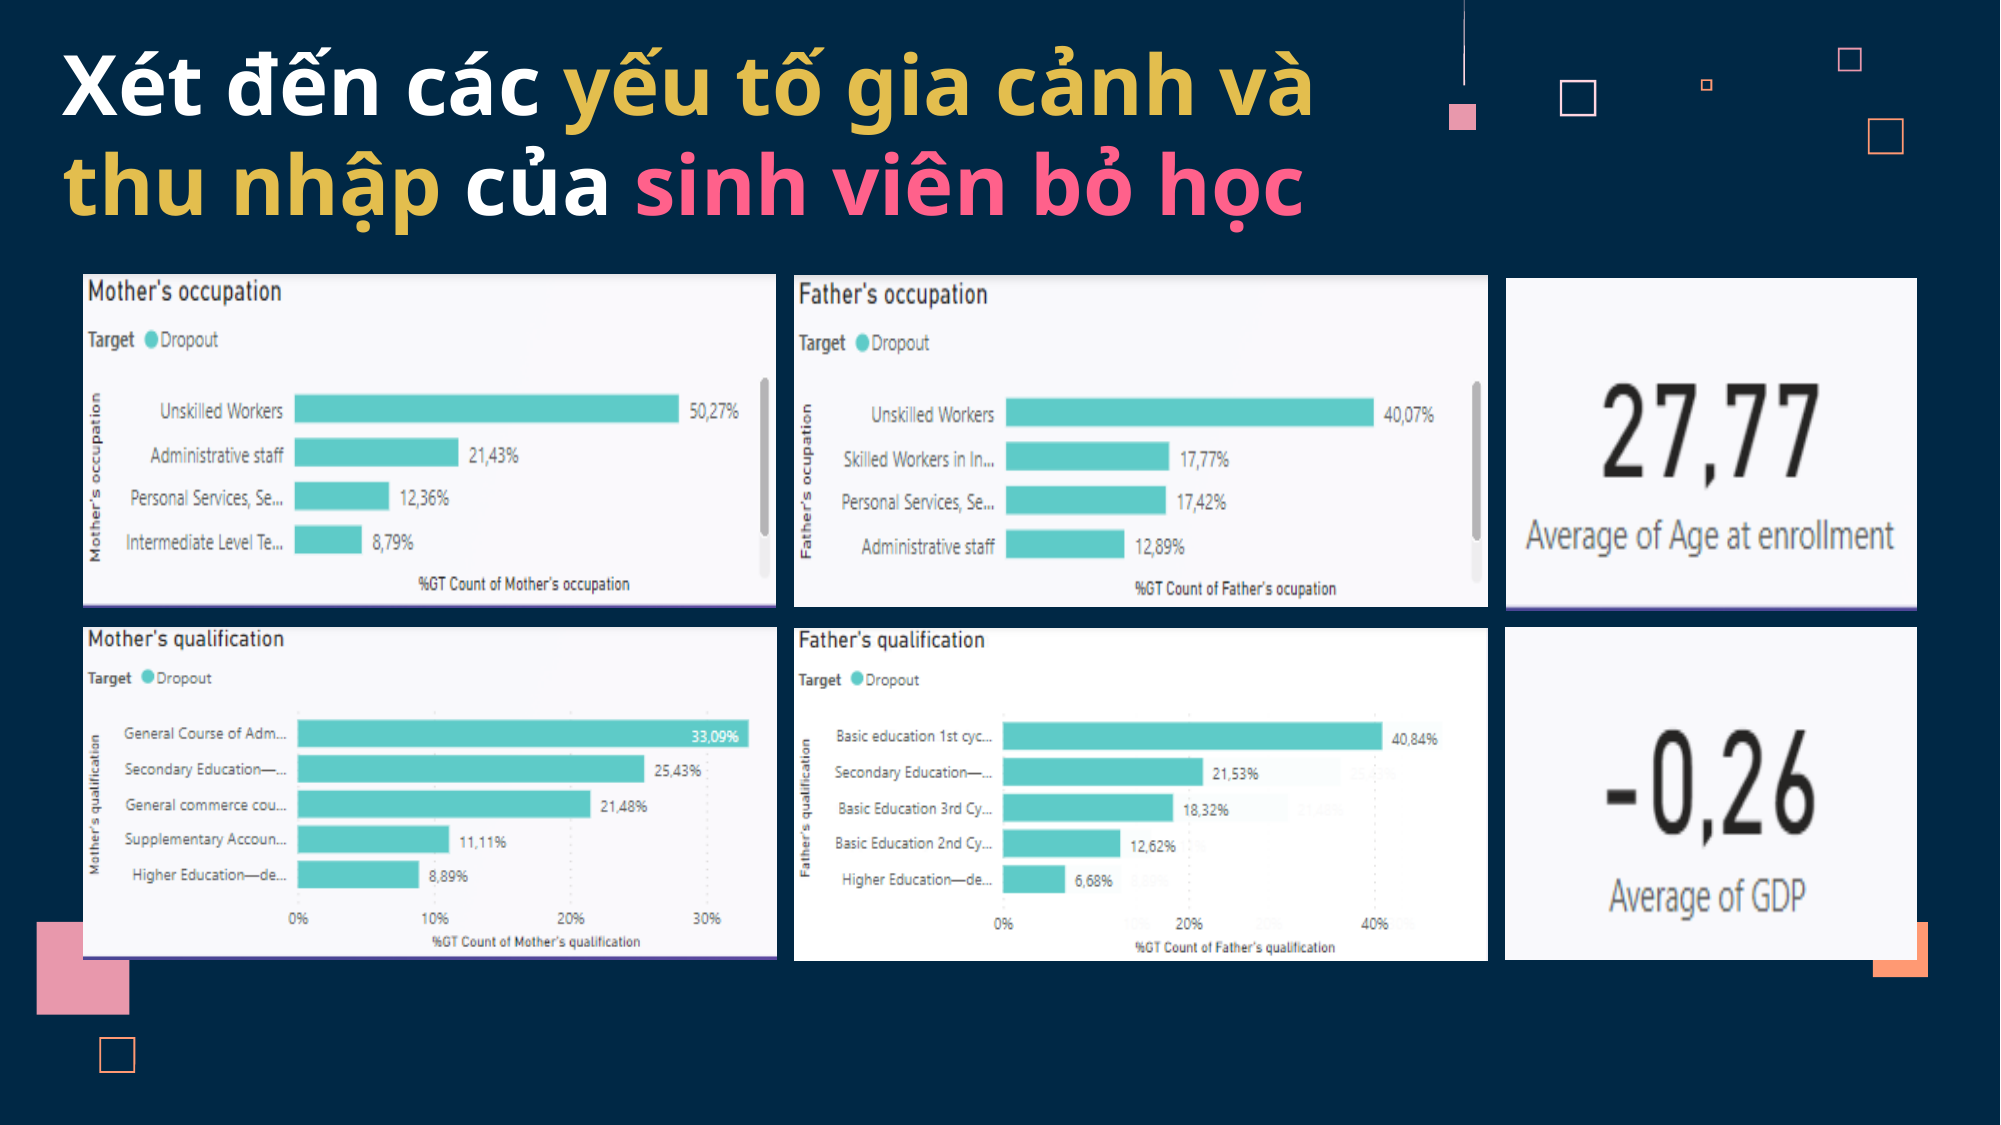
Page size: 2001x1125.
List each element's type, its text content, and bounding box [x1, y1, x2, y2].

title Xét đến các yếu tố gia cảnh và thu nhập của sinh viên bỏ học [42, 126, 1466, 253]
text_box [1872, 922, 1928, 978]
text_box [36, 921, 130, 1015]
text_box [82, 274, 1918, 961]
